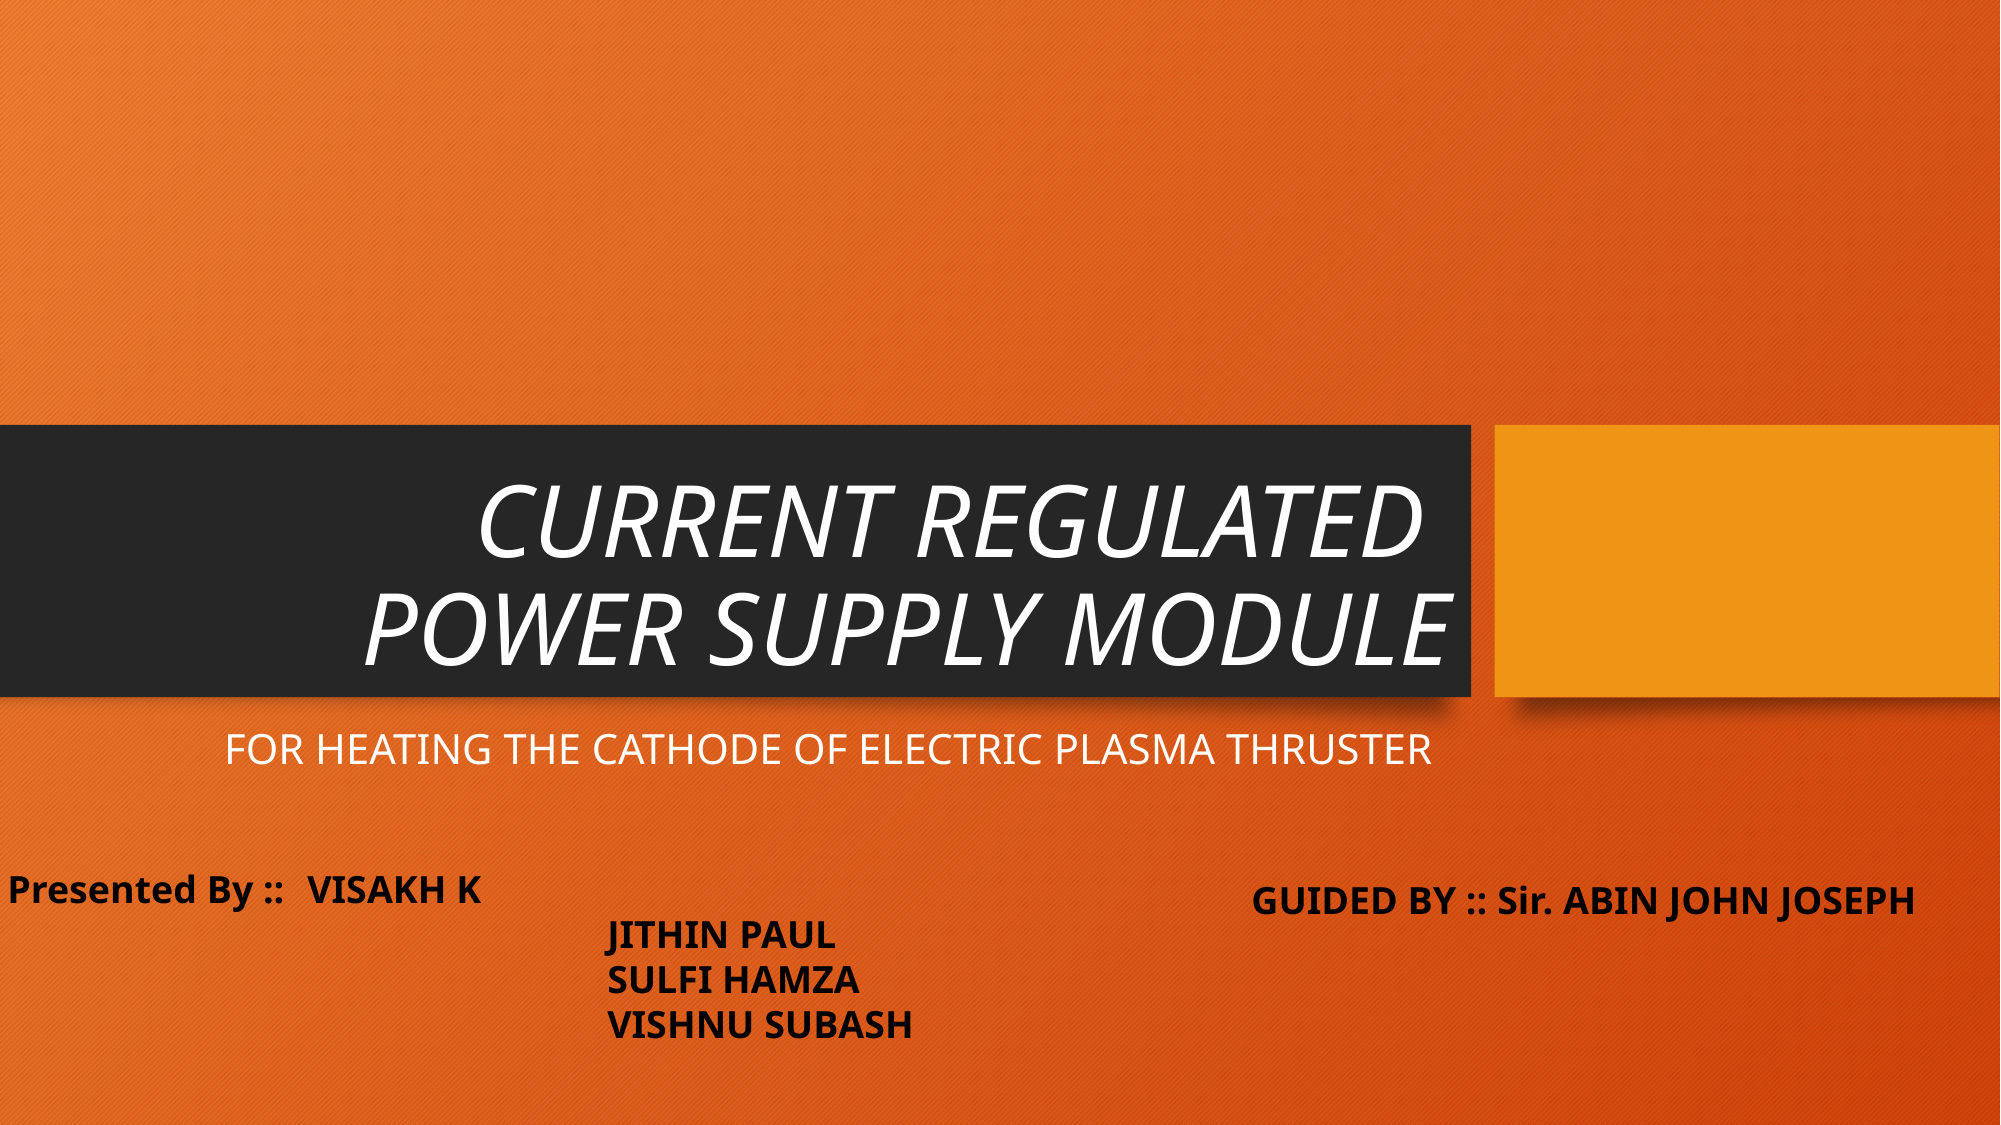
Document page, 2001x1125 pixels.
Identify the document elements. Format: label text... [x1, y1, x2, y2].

subtitle FOR HEATING THE CATHODE OF ELECTRIC PLASMA THRUSTER [111, 720, 1448, 905]
picture [1494, 698, 2000, 742]
title CURRENT REGULATED POWER SUPPLY MODULE [130, 469, 1467, 695]
picture [0, 698, 1472, 742]
text_box Presented By :: VISAKH K JITHIN PAUL SULFI HAMZA VISHNU SUBASH [0, 858, 929, 1099]
text_box GUIDED BY :: Sir. ABIN JOHN JOSEPH [1236, 869, 1932, 930]
